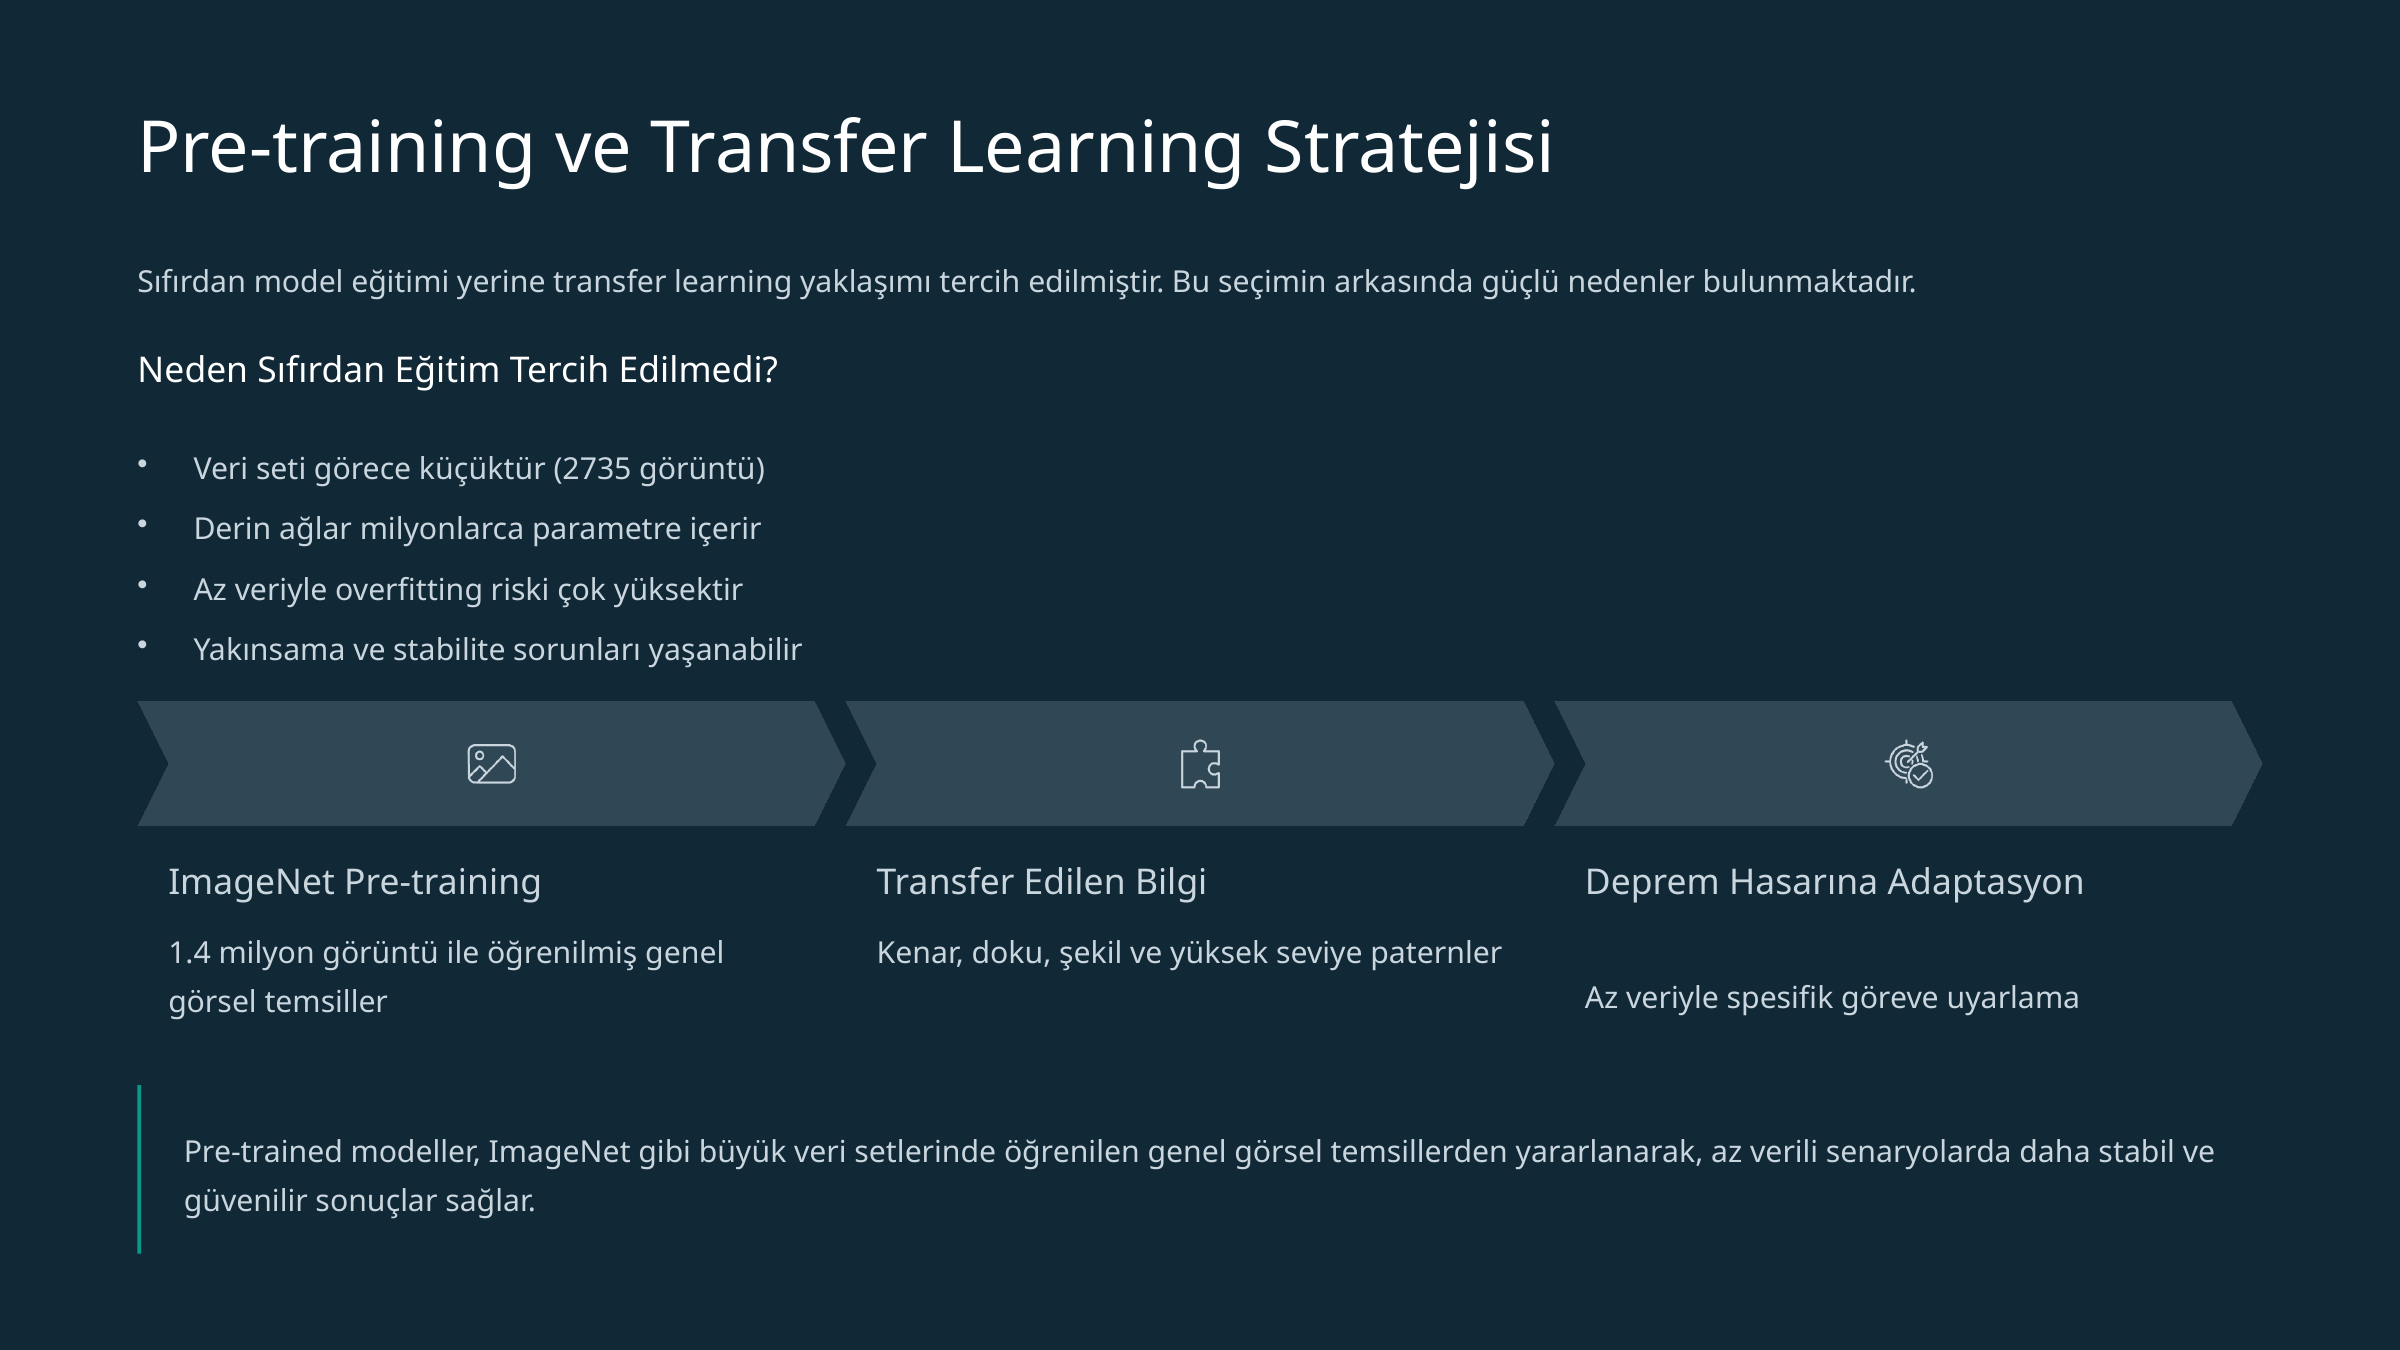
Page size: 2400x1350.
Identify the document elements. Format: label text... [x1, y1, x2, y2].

text_box Yakınsama ve stabilite sorunları yaşanabilir [137, 617, 2263, 668]
text_box Deprem Hasarına Adaptasyon [1585, 856, 2232, 948]
text_box ImageNet Pre-training [168, 856, 645, 902]
text_box [137, 1085, 142, 1254]
text_box Az veriyle spesifik göreve uyarlama [1585, 965, 2232, 1016]
text_box Pre-training ve Transfer Learning Stratejisi [137, 96, 1956, 188]
picture [137, 701, 2263, 826]
text_box Veri seti görece küçüktür (2735 görüntü) [137, 436, 2263, 487]
text_box 1.4 milyon görüntü ile öğrenilmiş genel görsel temsiller [168, 920, 815, 1020]
text_box Derin ağlar milyonlarca parametre içerir [137, 497, 2263, 547]
text_box Transfer Edilen Bilgi [876, 856, 1297, 902]
text_box Kenar, doku, şekil ve yüksek seviye paternler [876, 920, 1524, 970]
text_box Neden Sıfırdan Eğitim Tercih Edilmedi? [137, 344, 958, 391]
text_box Az veriyle overfitting riski çok yüksektir [137, 557, 2263, 607]
text_box Sıfırdan model eğitimi yerine transfer learning yaklaşımı tercih edilmiştir. Bu seçimin arkasında güçlü nedenler bulunmaktadır. [137, 249, 2263, 299]
text_box Pre-trained modeller, ImageNet gibi büyük veri setlerinde öğrenilen genel görsel temsillerden yararlanarak, az verili senaryolarda daha stabil ve güvenilir sonuçlar sağlar. [183, 1119, 2263, 1219]
